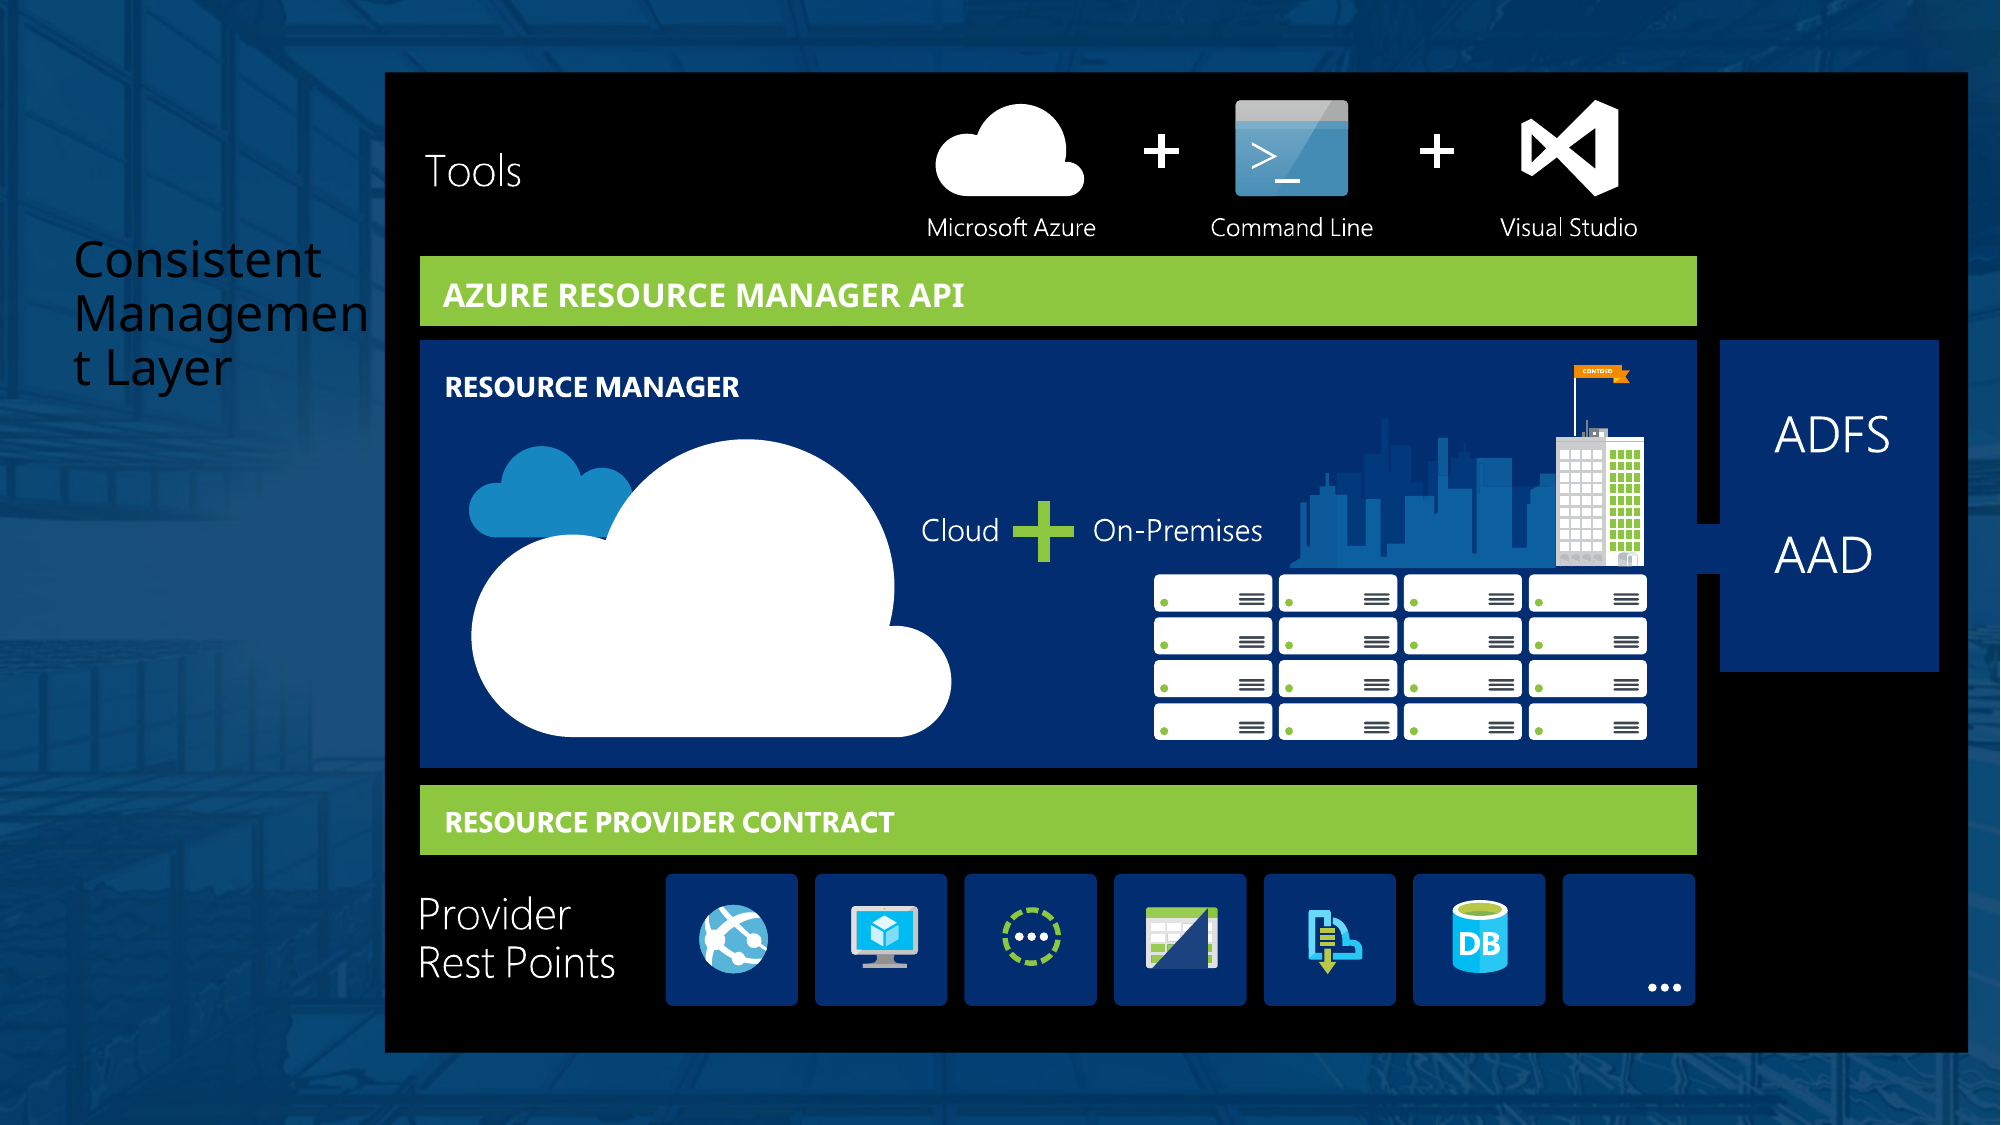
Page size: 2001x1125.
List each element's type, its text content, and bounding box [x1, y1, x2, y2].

picture [0, 0, 2000, 1125]
text_box [384, 72, 1969, 1053]
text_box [418, 100, 1940, 1007]
list Consistent Management Layer [49, 219, 405, 716]
